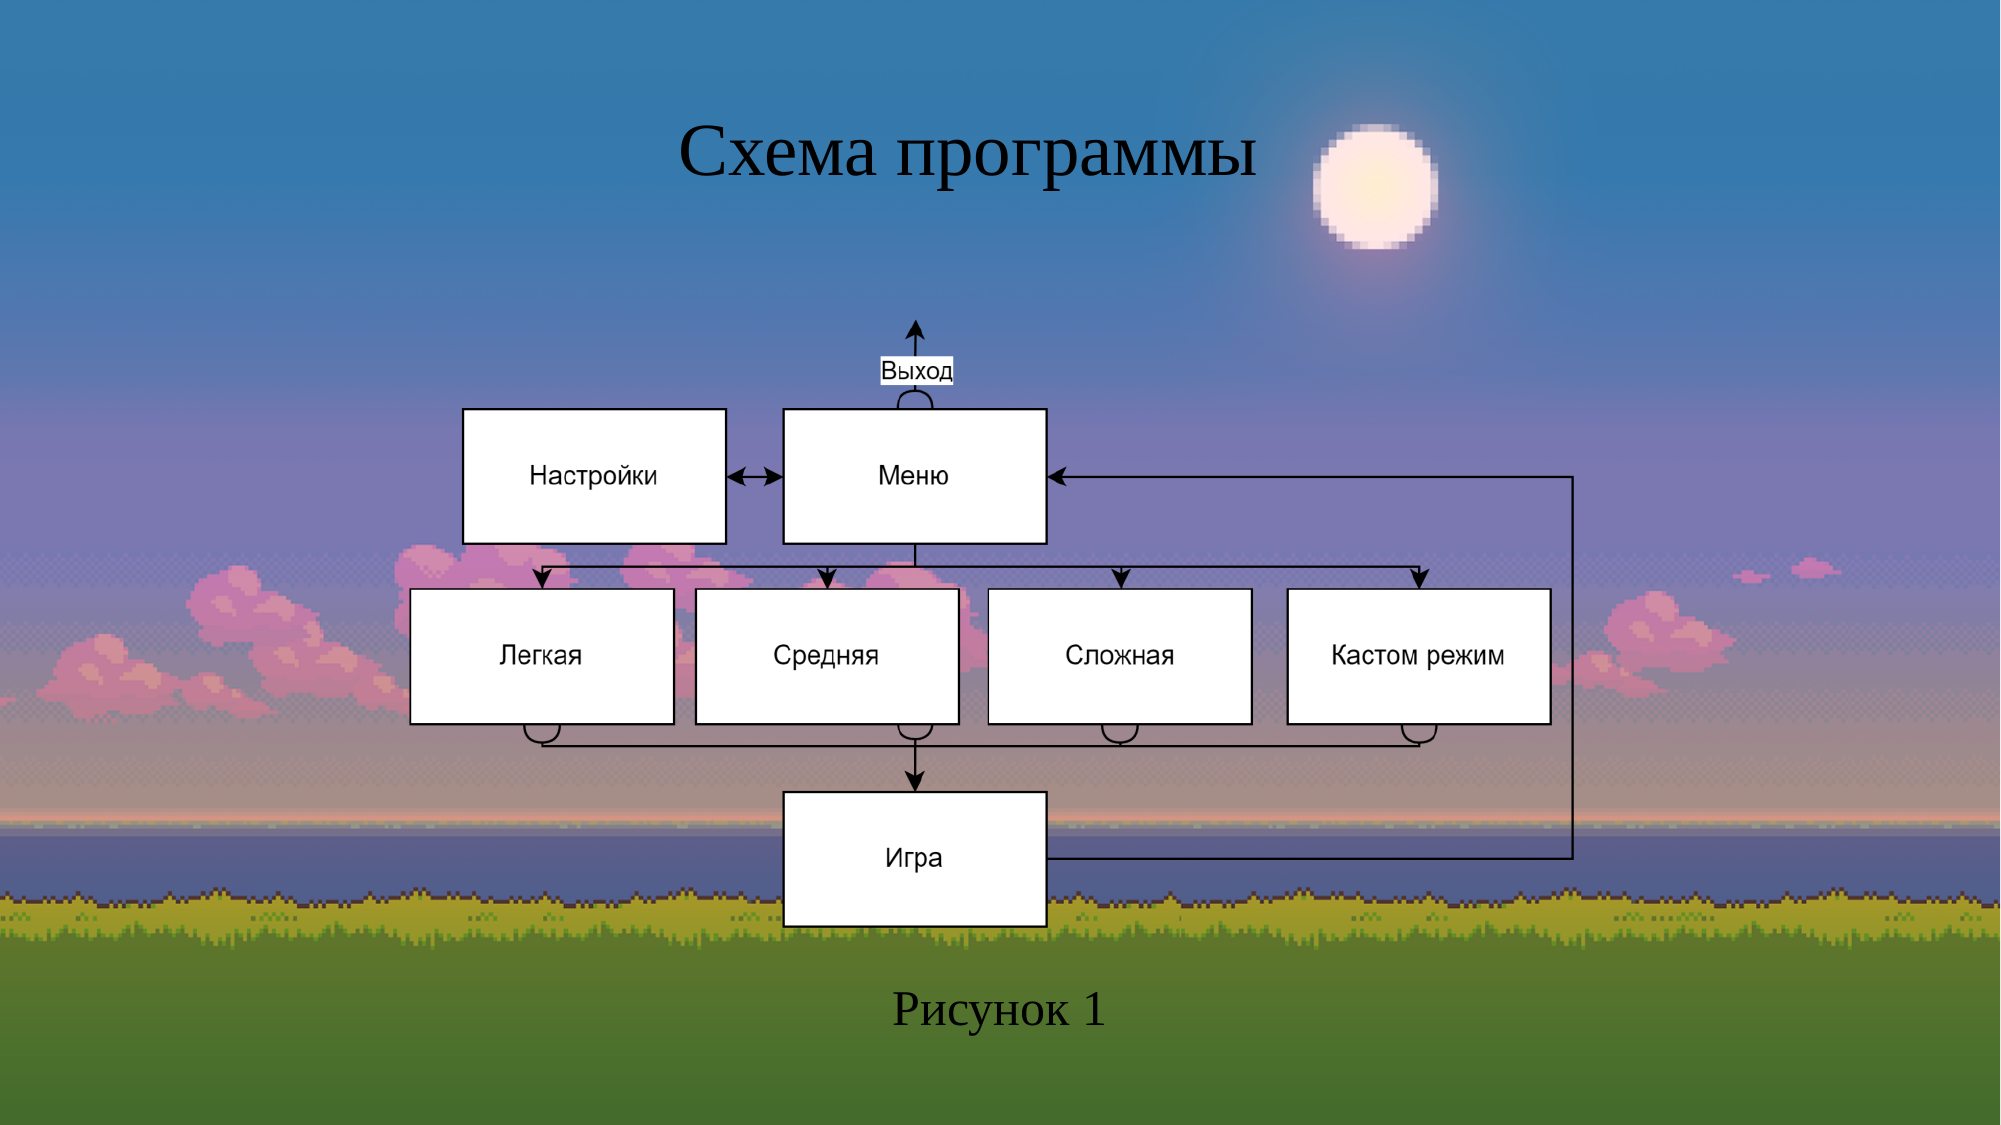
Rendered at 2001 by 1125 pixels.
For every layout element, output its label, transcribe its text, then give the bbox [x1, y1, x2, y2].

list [387, 277, 1613, 952]
title Схема программы [106, 42, 1832, 260]
picture [0, 0, 2001, 1125]
text_box Рисунок 1 [666, 968, 1334, 1044]
